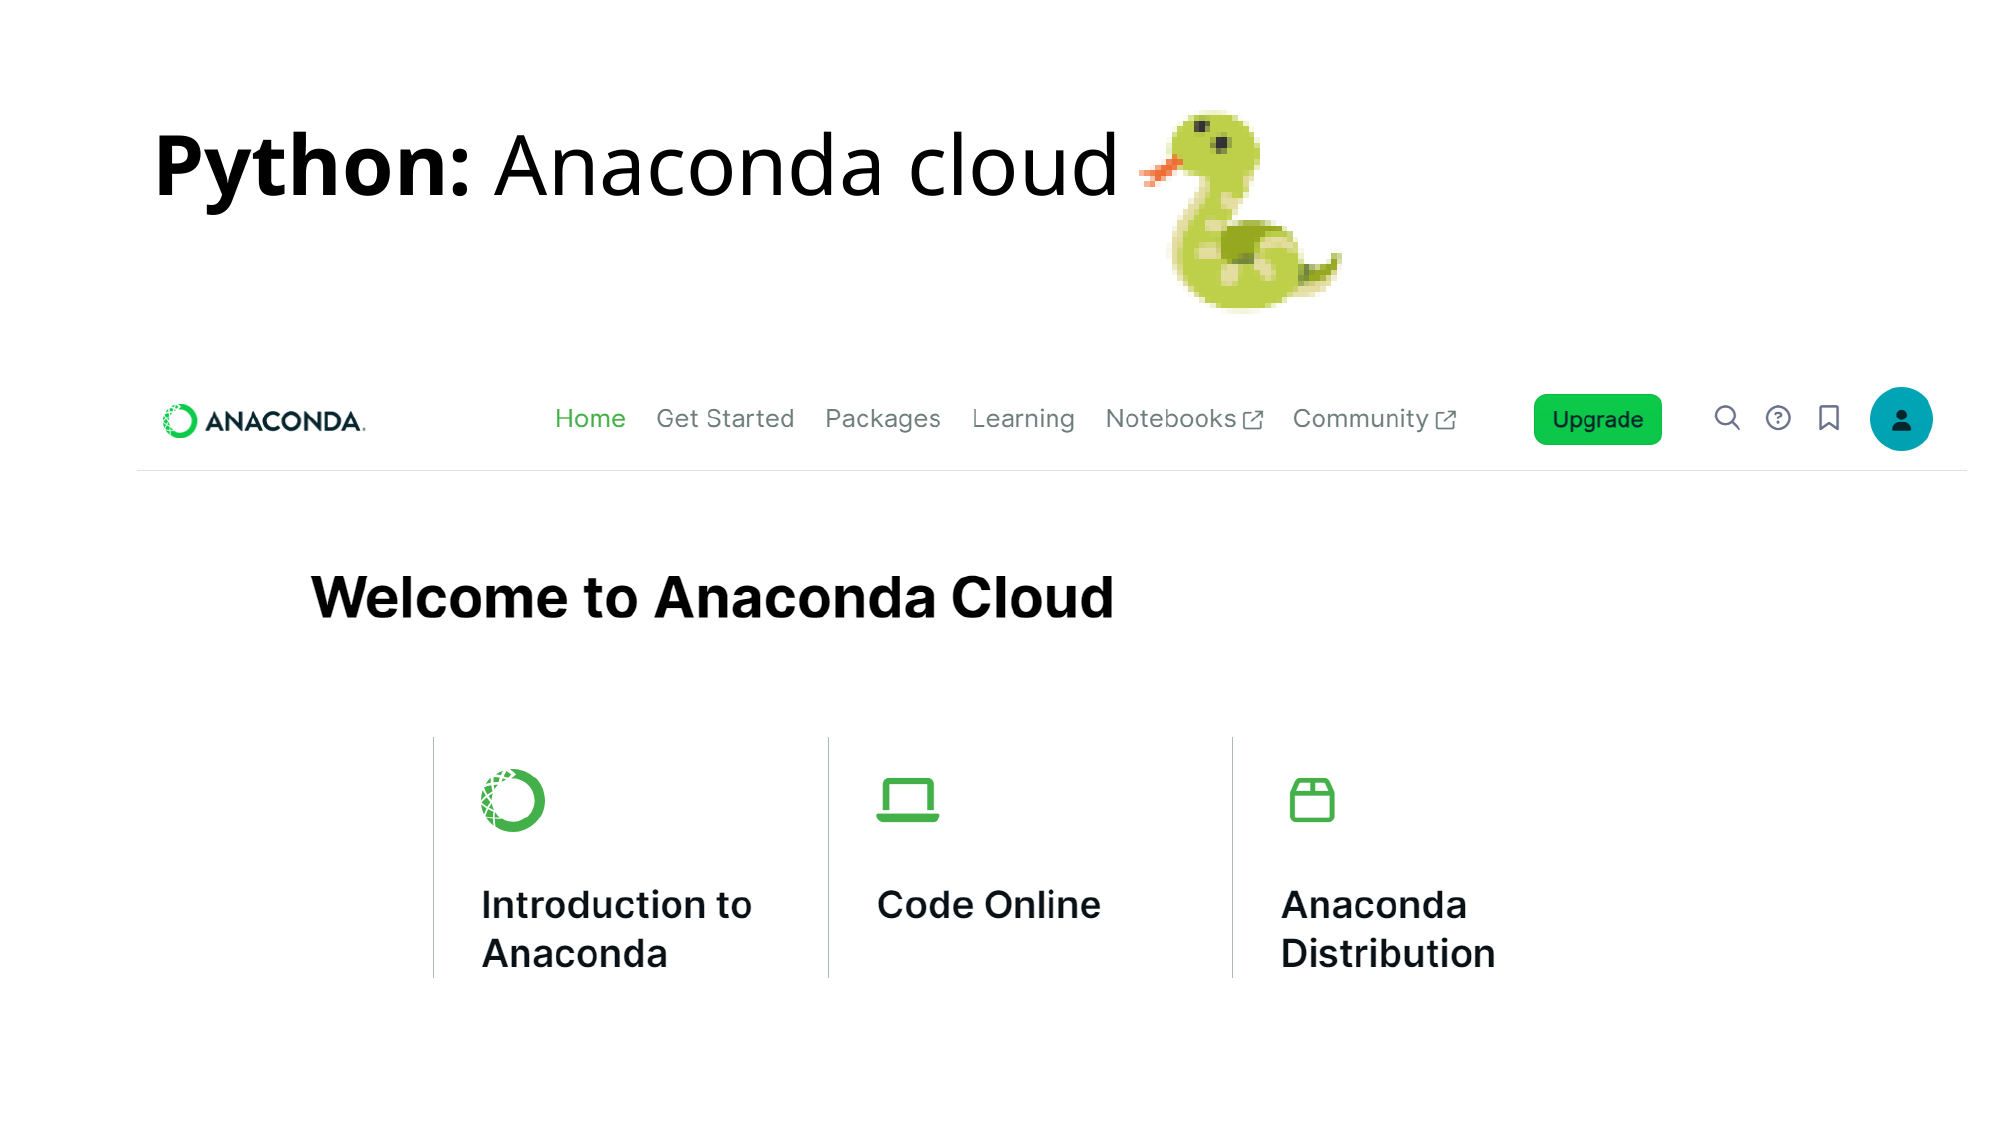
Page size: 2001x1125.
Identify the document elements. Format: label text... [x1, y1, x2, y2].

picture [1115, 72, 1357, 314]
title Python: Anaconda cloud [137, 59, 1863, 278]
picture [137, 378, 1967, 978]
